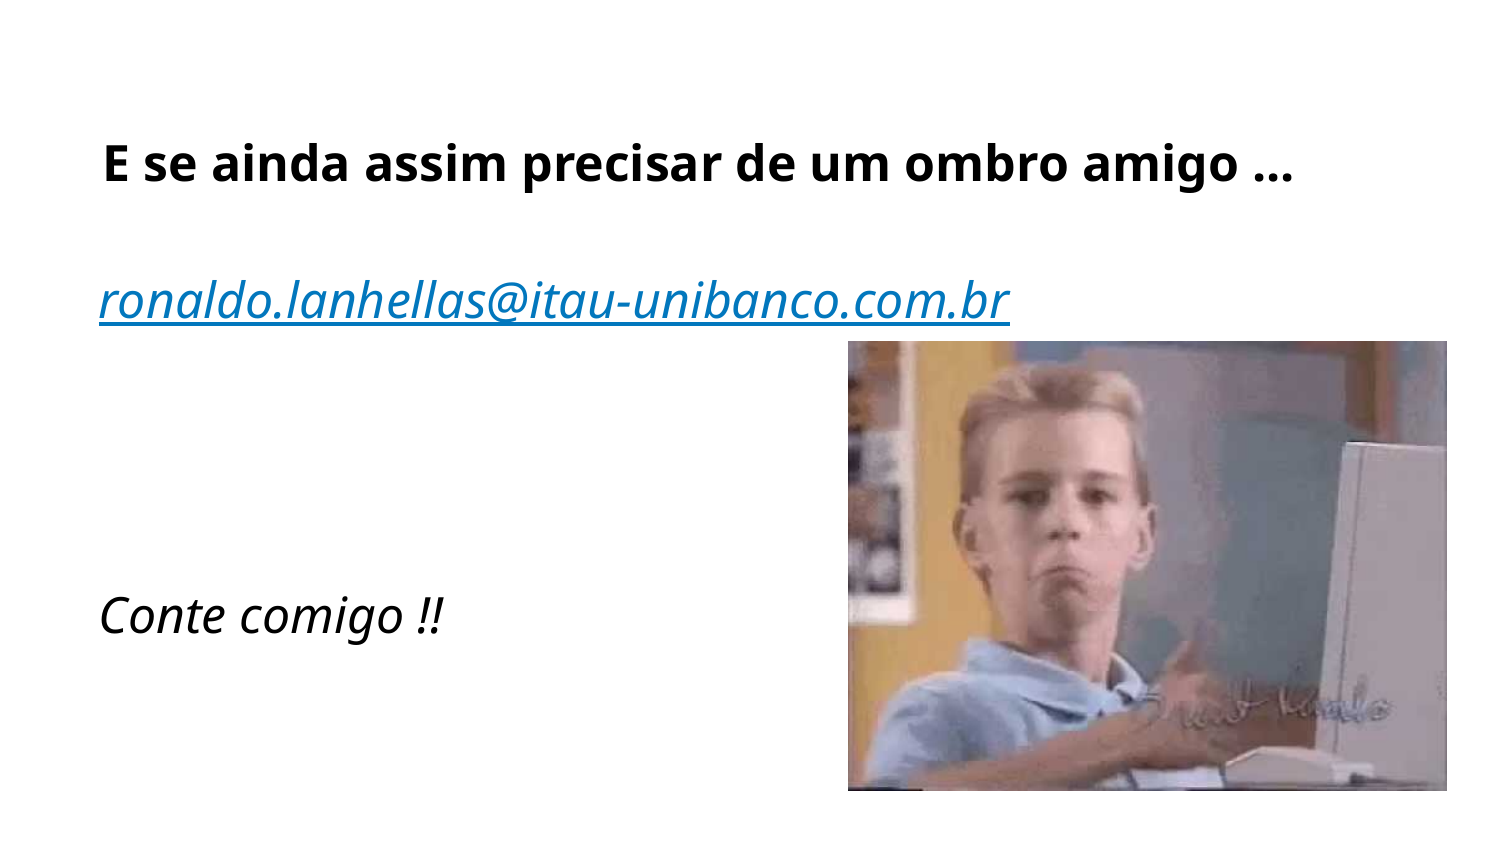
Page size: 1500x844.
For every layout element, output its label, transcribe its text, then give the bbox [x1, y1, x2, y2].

title E se ainda assim precisar de um ombro amigo ... [87, 116, 1402, 243]
picture [847, 341, 1447, 791]
title ronaldo.lanhellas@itau-unibanco.com.br Conte comigo !! [8, 242, 1359, 746]
